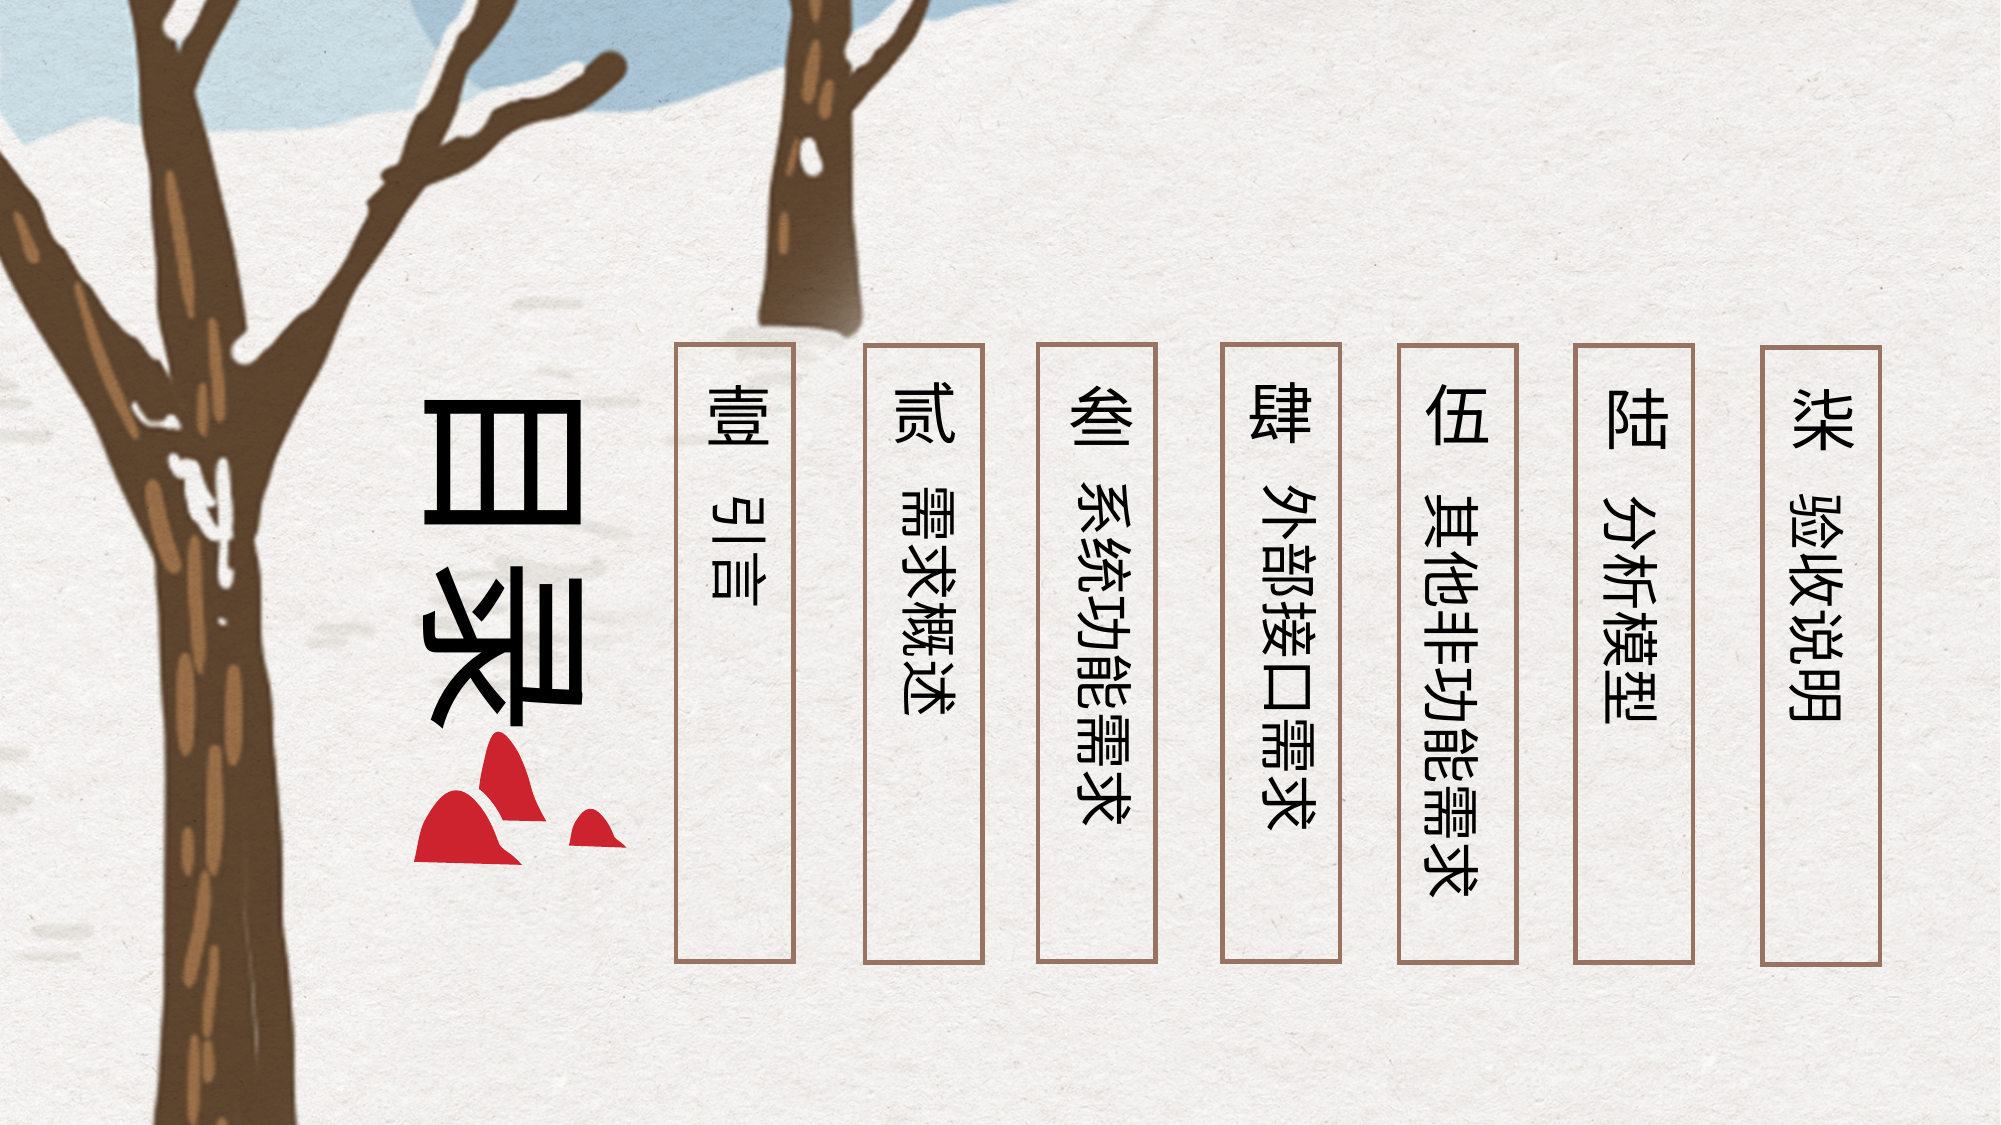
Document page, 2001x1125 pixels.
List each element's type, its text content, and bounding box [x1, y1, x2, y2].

text_box [1762, 346, 1881, 966]
picture [0, 0, 2001, 1125]
text_box 外部接口需求 [1232, 428, 1333, 869]
text_box 系统功能需求 [1047, 428, 1149, 894]
text_box 肆 [1232, 364, 1291, 460]
text_box 贰 [877, 364, 935, 460]
text_box 引言 [682, 443, 784, 686]
text_box 需求概述 [871, 435, 973, 805]
text_box 验收说明 [1767, 477, 1883, 792]
text_box 分析模型 [1581, 479, 1697, 782]
text_box 目录 [376, 356, 630, 762]
text_box [1222, 343, 1341, 963]
text_box 陆 [1589, 354, 1678, 465]
text_box 其他非功能需求 [1402, 477, 1518, 965]
text_box 叁 [1053, 368, 1112, 464]
text_box 柒 [1775, 355, 1855, 467]
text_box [419, 744, 629, 886]
text_box [1398, 344, 1518, 964]
text_box [1575, 344, 1694, 964]
text_box 伍 [1410, 350, 1496, 461]
text_box 壹 [690, 366, 748, 462]
text_box [1037, 343, 1156, 963]
text_box [864, 344, 983, 964]
text_box [675, 343, 794, 963]
